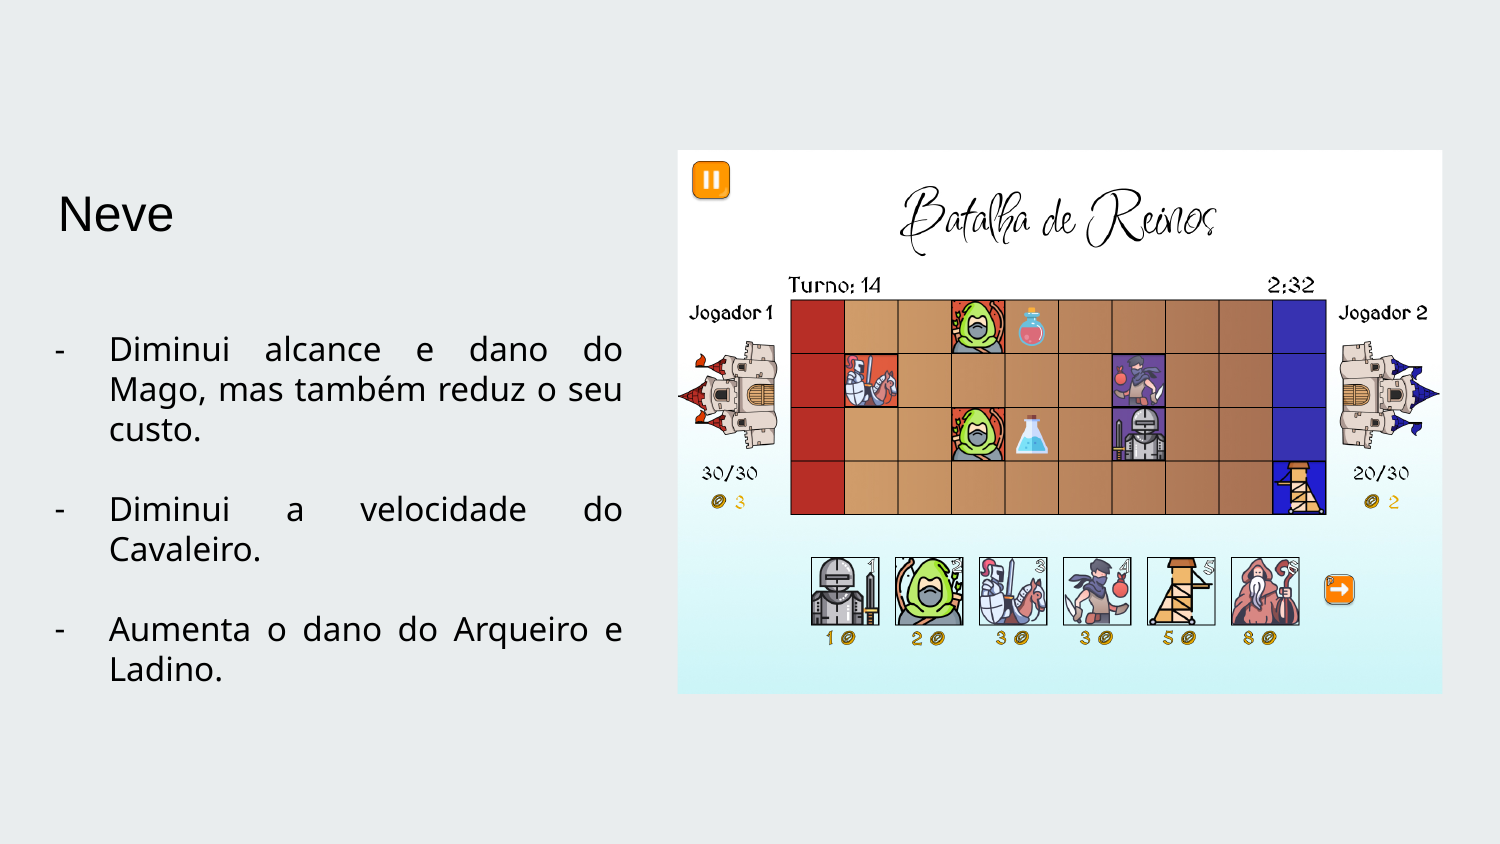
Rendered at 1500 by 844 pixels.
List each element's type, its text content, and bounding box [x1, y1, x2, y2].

text_box Diminui alcance e dano do Mago, mas também reduz o seu custo. Diminui a velocidade do Cavaleiro. Aumenta o dano do Arqueiro e Ladino. [18, 313, 639, 703]
text_box Neve [42, 166, 672, 257]
picture [677, 149, 1443, 694]
